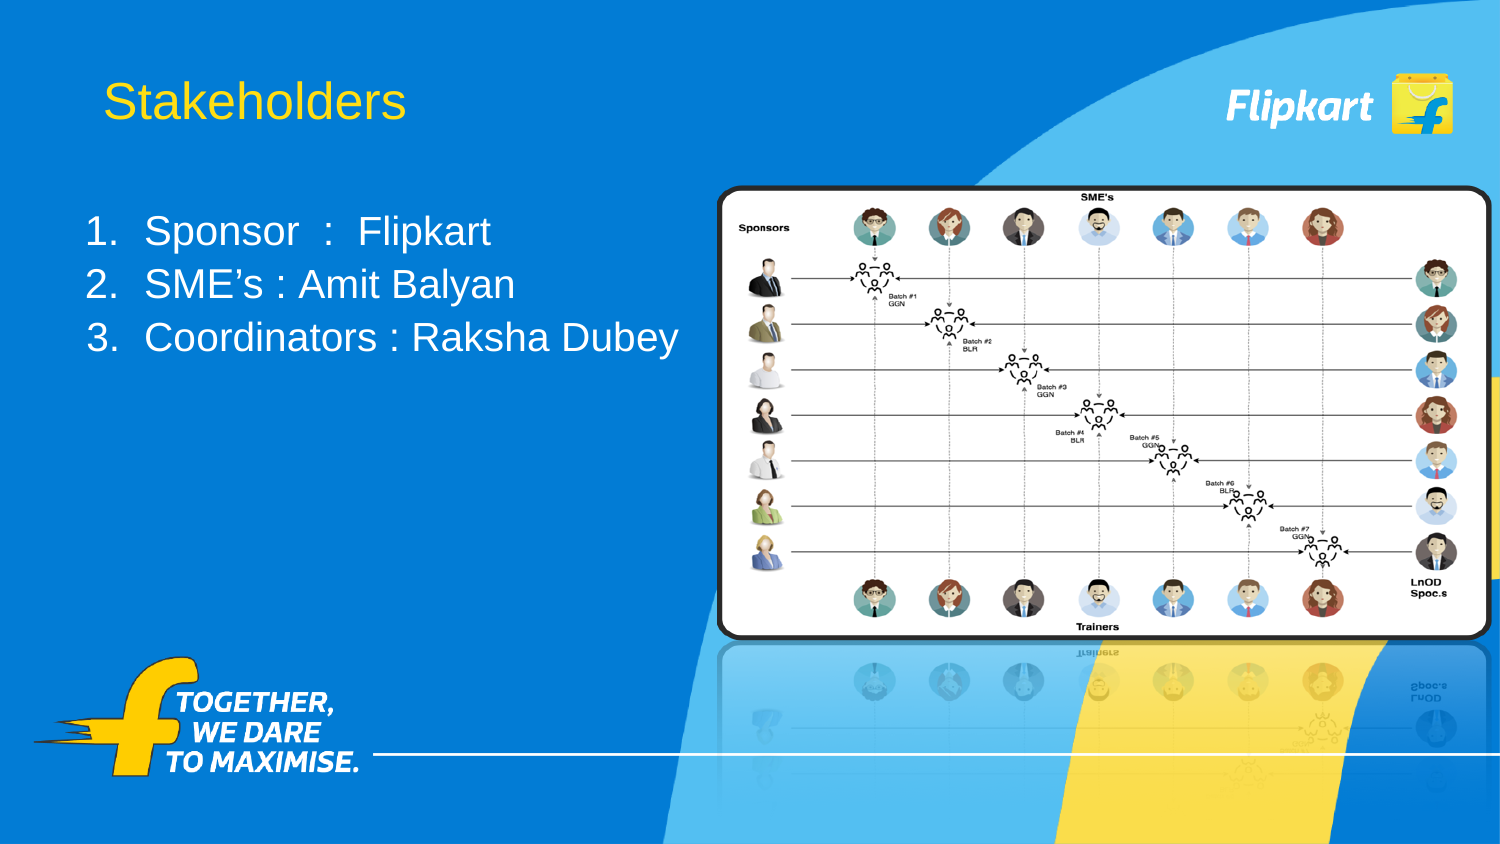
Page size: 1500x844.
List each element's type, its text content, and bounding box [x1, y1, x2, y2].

subtitle Sponsor : Flipkart SME’s : Amit Balyan Coordinators : Raksha Dubey [54, 185, 715, 710]
title Stakeholders [87, 34, 873, 185]
picture [0, 0, 1500, 844]
